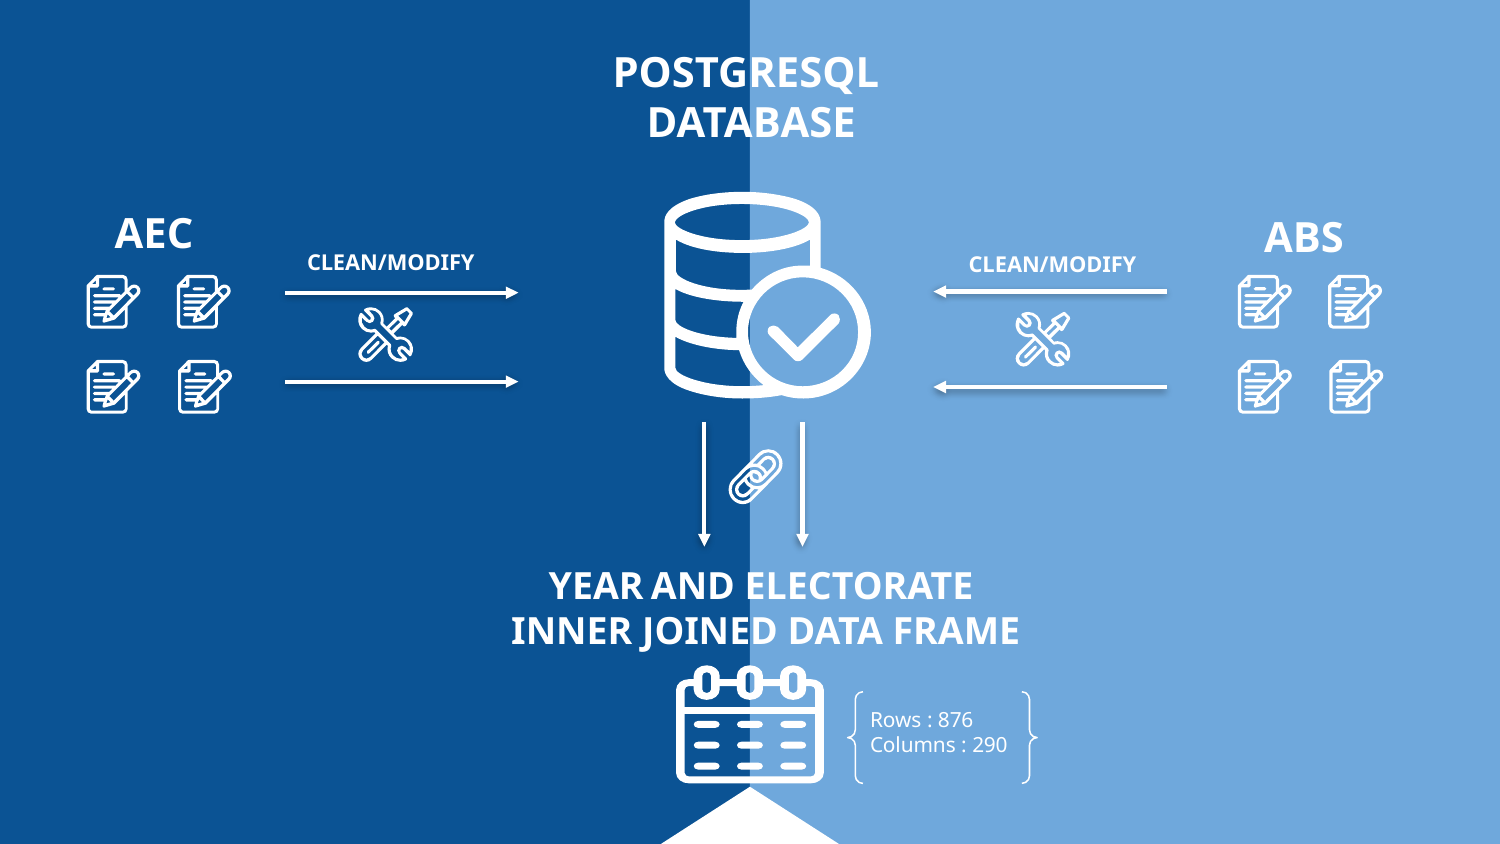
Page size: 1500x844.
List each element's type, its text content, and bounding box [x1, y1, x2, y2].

text_box [728, 449, 783, 505]
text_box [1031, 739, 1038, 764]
text_box ABS [1123, 203, 1484, 269]
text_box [663, 191, 872, 399]
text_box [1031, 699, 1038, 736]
text_box CLEAN/MODIFY [292, 241, 490, 283]
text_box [177, 359, 233, 414]
text_box POSTGRESQL DATABASE [597, 38, 905, 154]
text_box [86, 359, 142, 414]
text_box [1237, 359, 1293, 414]
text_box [675, 665, 824, 784]
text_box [1237, 274, 1293, 329]
text_box [846, 691, 1038, 785]
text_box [1327, 274, 1383, 329]
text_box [86, 274, 142, 329]
text_box AEC [99, 199, 209, 265]
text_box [356, 306, 415, 363]
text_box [1014, 311, 1072, 367]
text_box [1329, 359, 1385, 414]
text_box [176, 274, 232, 329]
text_box YEAR AND ELECTORATE INNER JOINED DATA FRAME [496, 554, 1036, 660]
text_box CLEAN/MODIFY [953, 243, 1152, 285]
